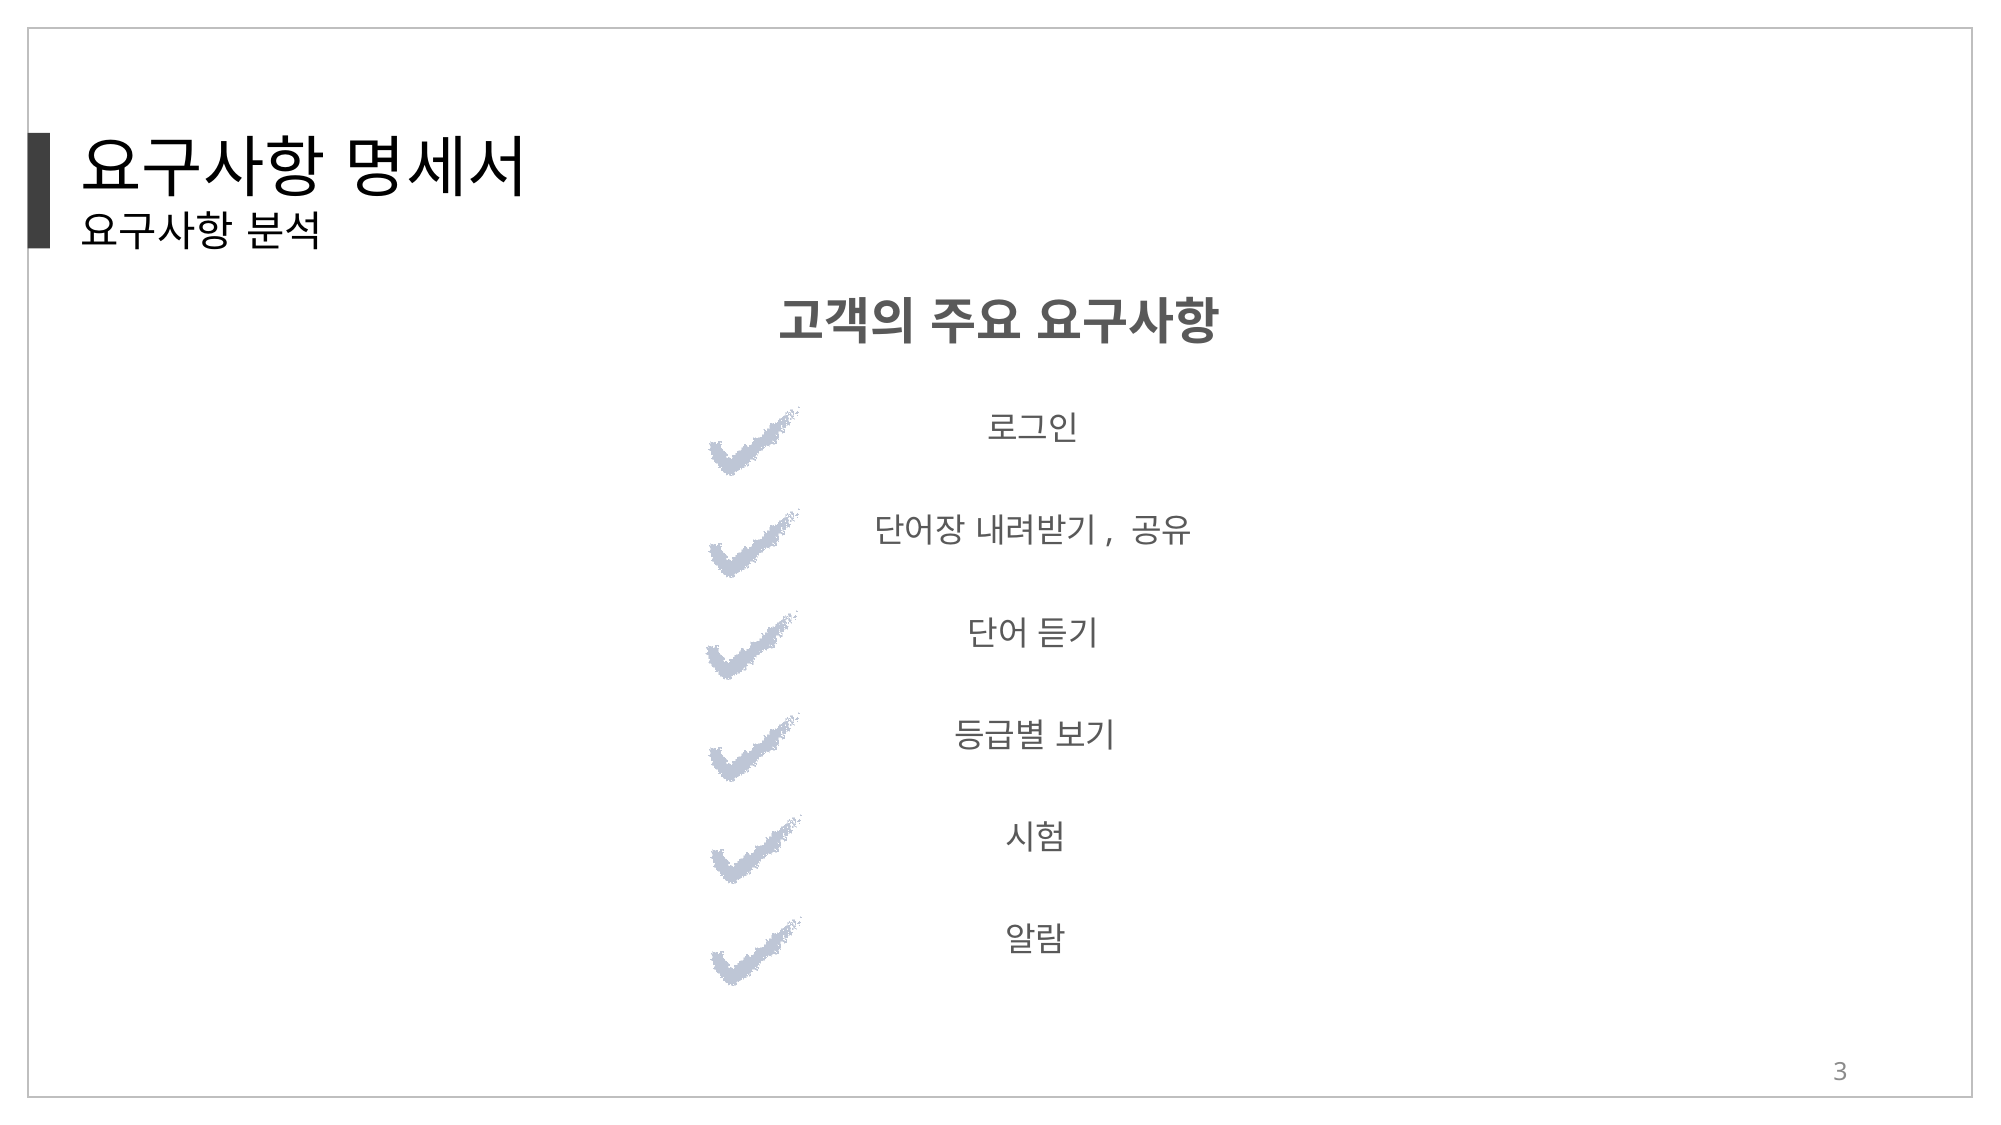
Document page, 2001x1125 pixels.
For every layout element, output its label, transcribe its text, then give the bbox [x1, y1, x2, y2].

text_box 고객의 주요 요구사항 [660, 282, 1340, 357]
text_box 등급별 보기 [810, 706, 1359, 762]
picture [691, 808, 812, 890]
picture [691, 910, 812, 992]
picture [688, 706, 810, 788]
text_box 단어 듣기 [808, 604, 1357, 659]
picture [688, 502, 810, 584]
picture [686, 604, 808, 686]
slide_number 3 [1412, 1042, 1863, 1103]
text_box [27, 132, 51, 249]
text_box 요구사항 명세서 요구사항 분석 [65, 117, 863, 263]
text_box 단어장 내려받기, 공유 [810, 502, 1357, 557]
picture [688, 400, 810, 482]
text_box [27, 27, 1973, 1098]
text_box 로그인 [810, 400, 1357, 455]
text_box 알람 [812, 910, 1359, 966]
text_box 시험 [812, 808, 1359, 864]
